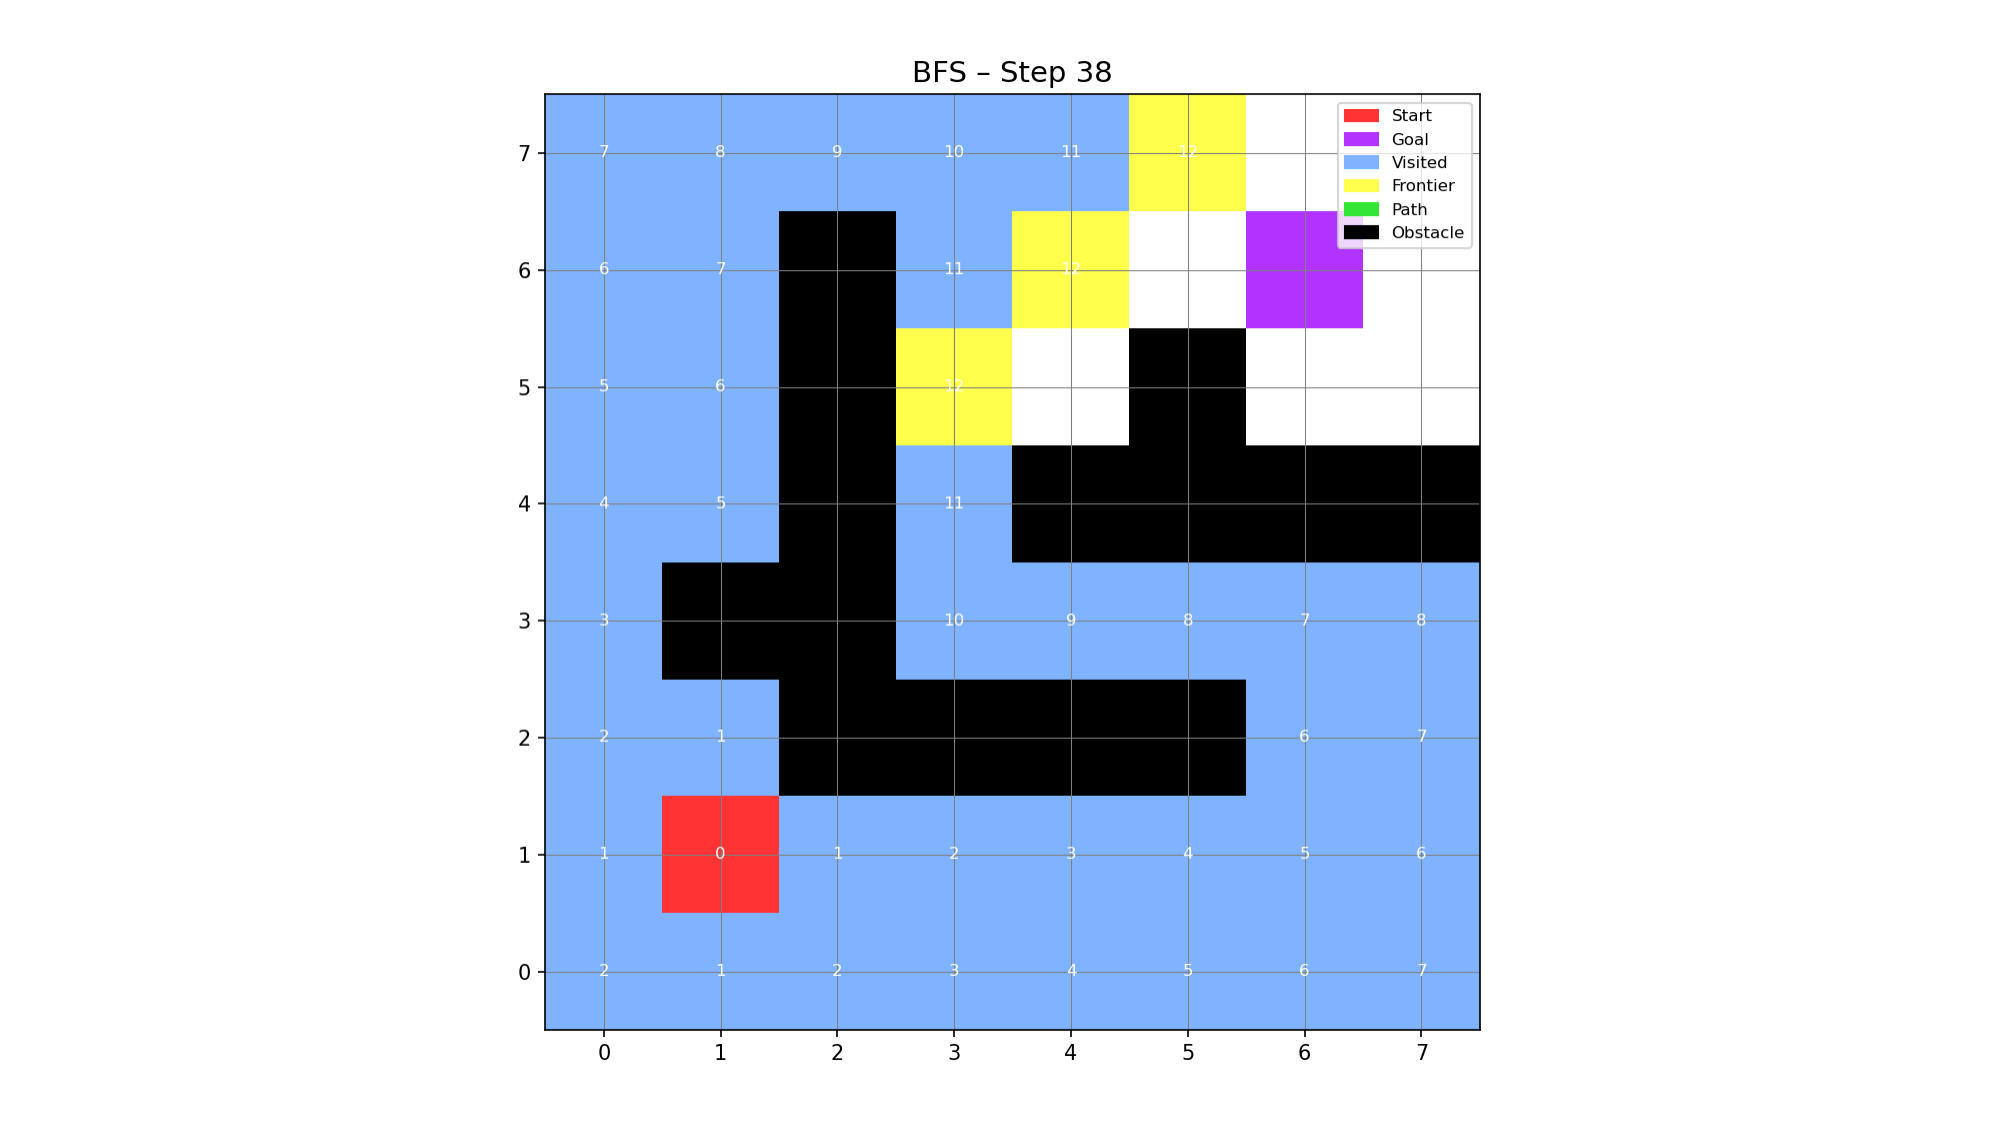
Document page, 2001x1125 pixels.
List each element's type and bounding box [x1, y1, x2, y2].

picture [474, 37, 1526, 1088]
